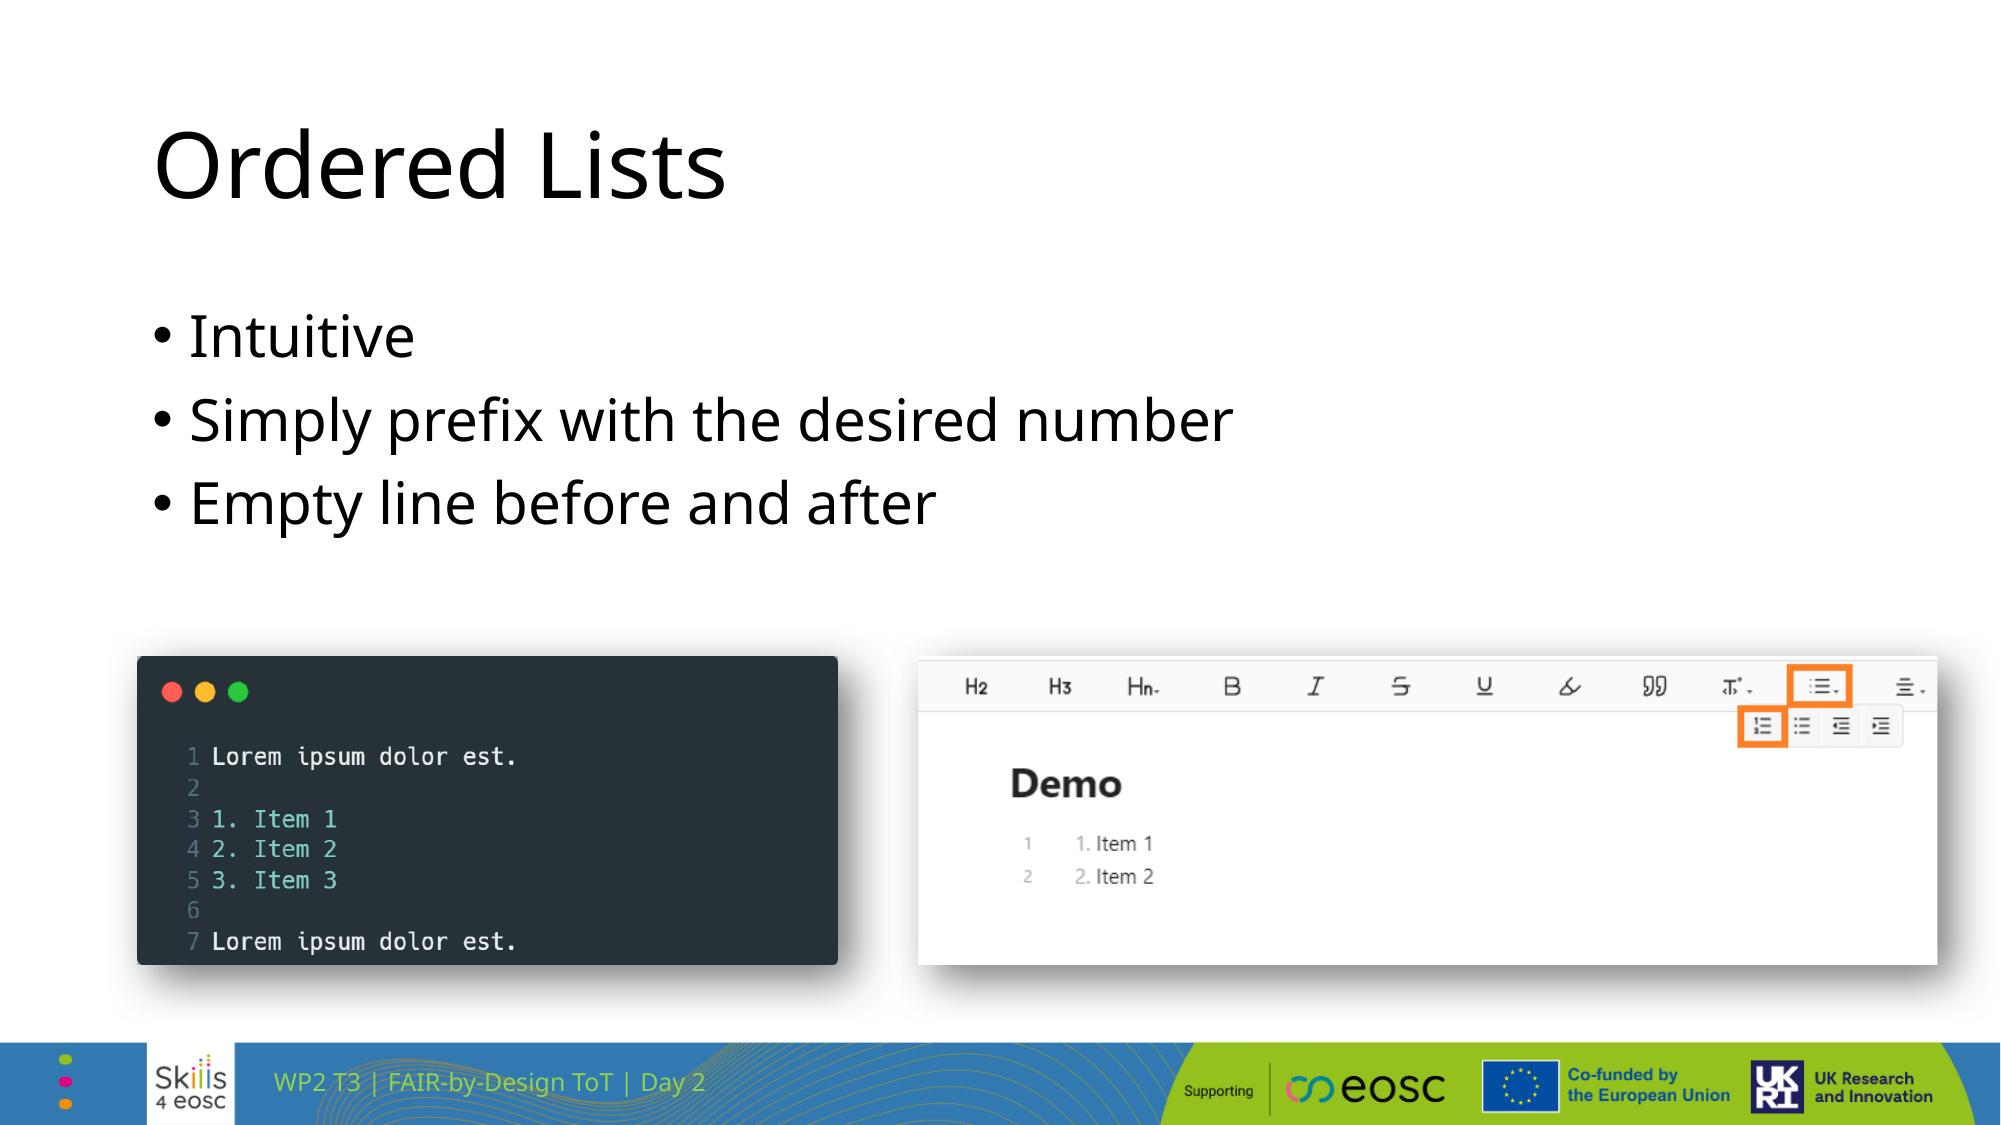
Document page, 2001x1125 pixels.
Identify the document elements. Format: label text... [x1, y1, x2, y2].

footer WP2 T3 | FAIR-by-Design ToT | Day 2 [258, 1052, 1140, 1112]
picture [0, 0, 2001, 1125]
list Intuitive Simply prefix with the desired number Empty line before and after [137, 299, 1863, 1014]
title Ordered Lists [137, 59, 1863, 278]
